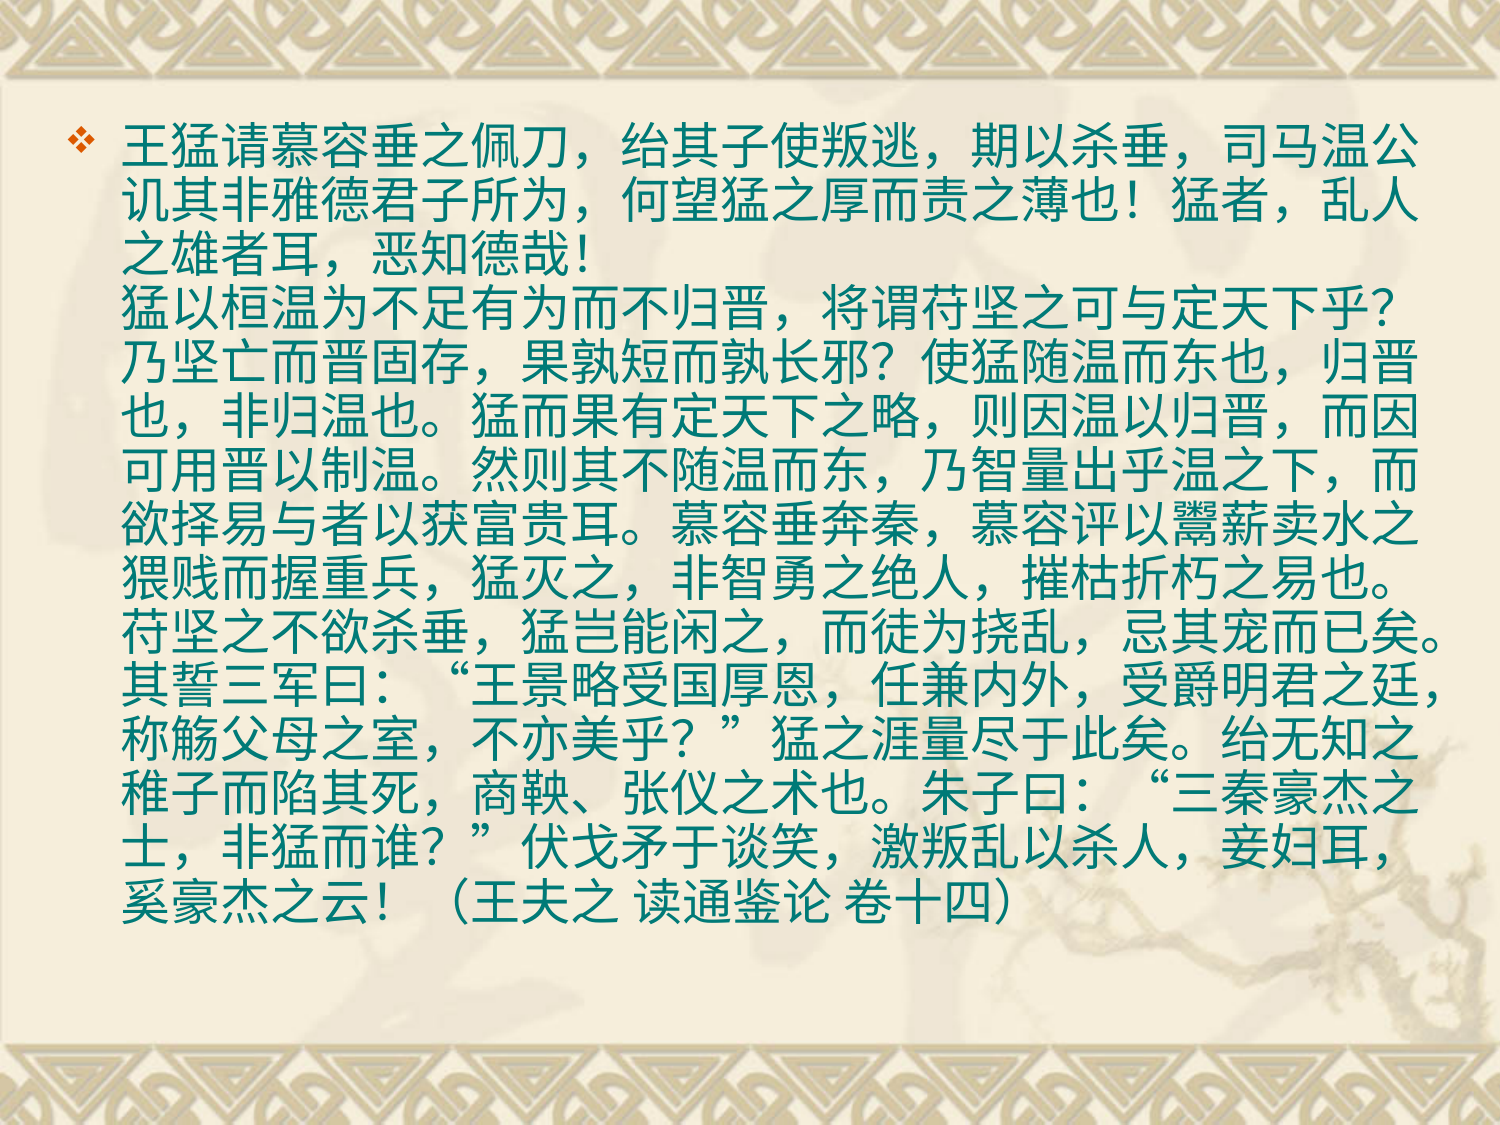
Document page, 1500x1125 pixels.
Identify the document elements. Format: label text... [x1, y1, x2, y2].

picture [0, 0, 1500, 1125]
list 王猛请慕容垂之佩刀，绐其子使叛逃，期以杀垂，司马温公讥其非雅德君子所为，何望猛之厚而责之薄也！猛者，乱人之雄者耳，恶知德哉！ 猛以桓温为不足有为而不归晋，将谓苻坚之可与定天下乎？乃坚亡而晋固存，果孰短而孰长邪？使猛随温而东也，归晋也，非归温也。猛而果有定天下之略，则因温以归晋，而因可用晋以制温。然则其不随温而东，乃智量出乎温之下，而欲择易与者以获富贵耳。慕容垂奔秦，慕容评以鬻薪卖水之猥贱而握重兵，猛灭之，非智勇之绝人，摧枯折朽之易也。苻坚之不欲杀垂，猛岂能闲之，而徒为挠乱，忌其宠而已矣。其誓三军曰：“王景略受国厚恩，任兼内外，受爵明君之廷，称觞父母之室，不亦美乎？”猛之涯量尽于此矣。绐无知之稚子而陷其死，商鞅、张仪之术也。朱子曰：“三秦豪杰之士，非猛而谁？”伏戈矛于谈笑，激叛乱以杀人，妾妇耳，奚豪杰之云！（王夫之 读通鉴论 卷十四） [49, 113, 1451, 1001]
